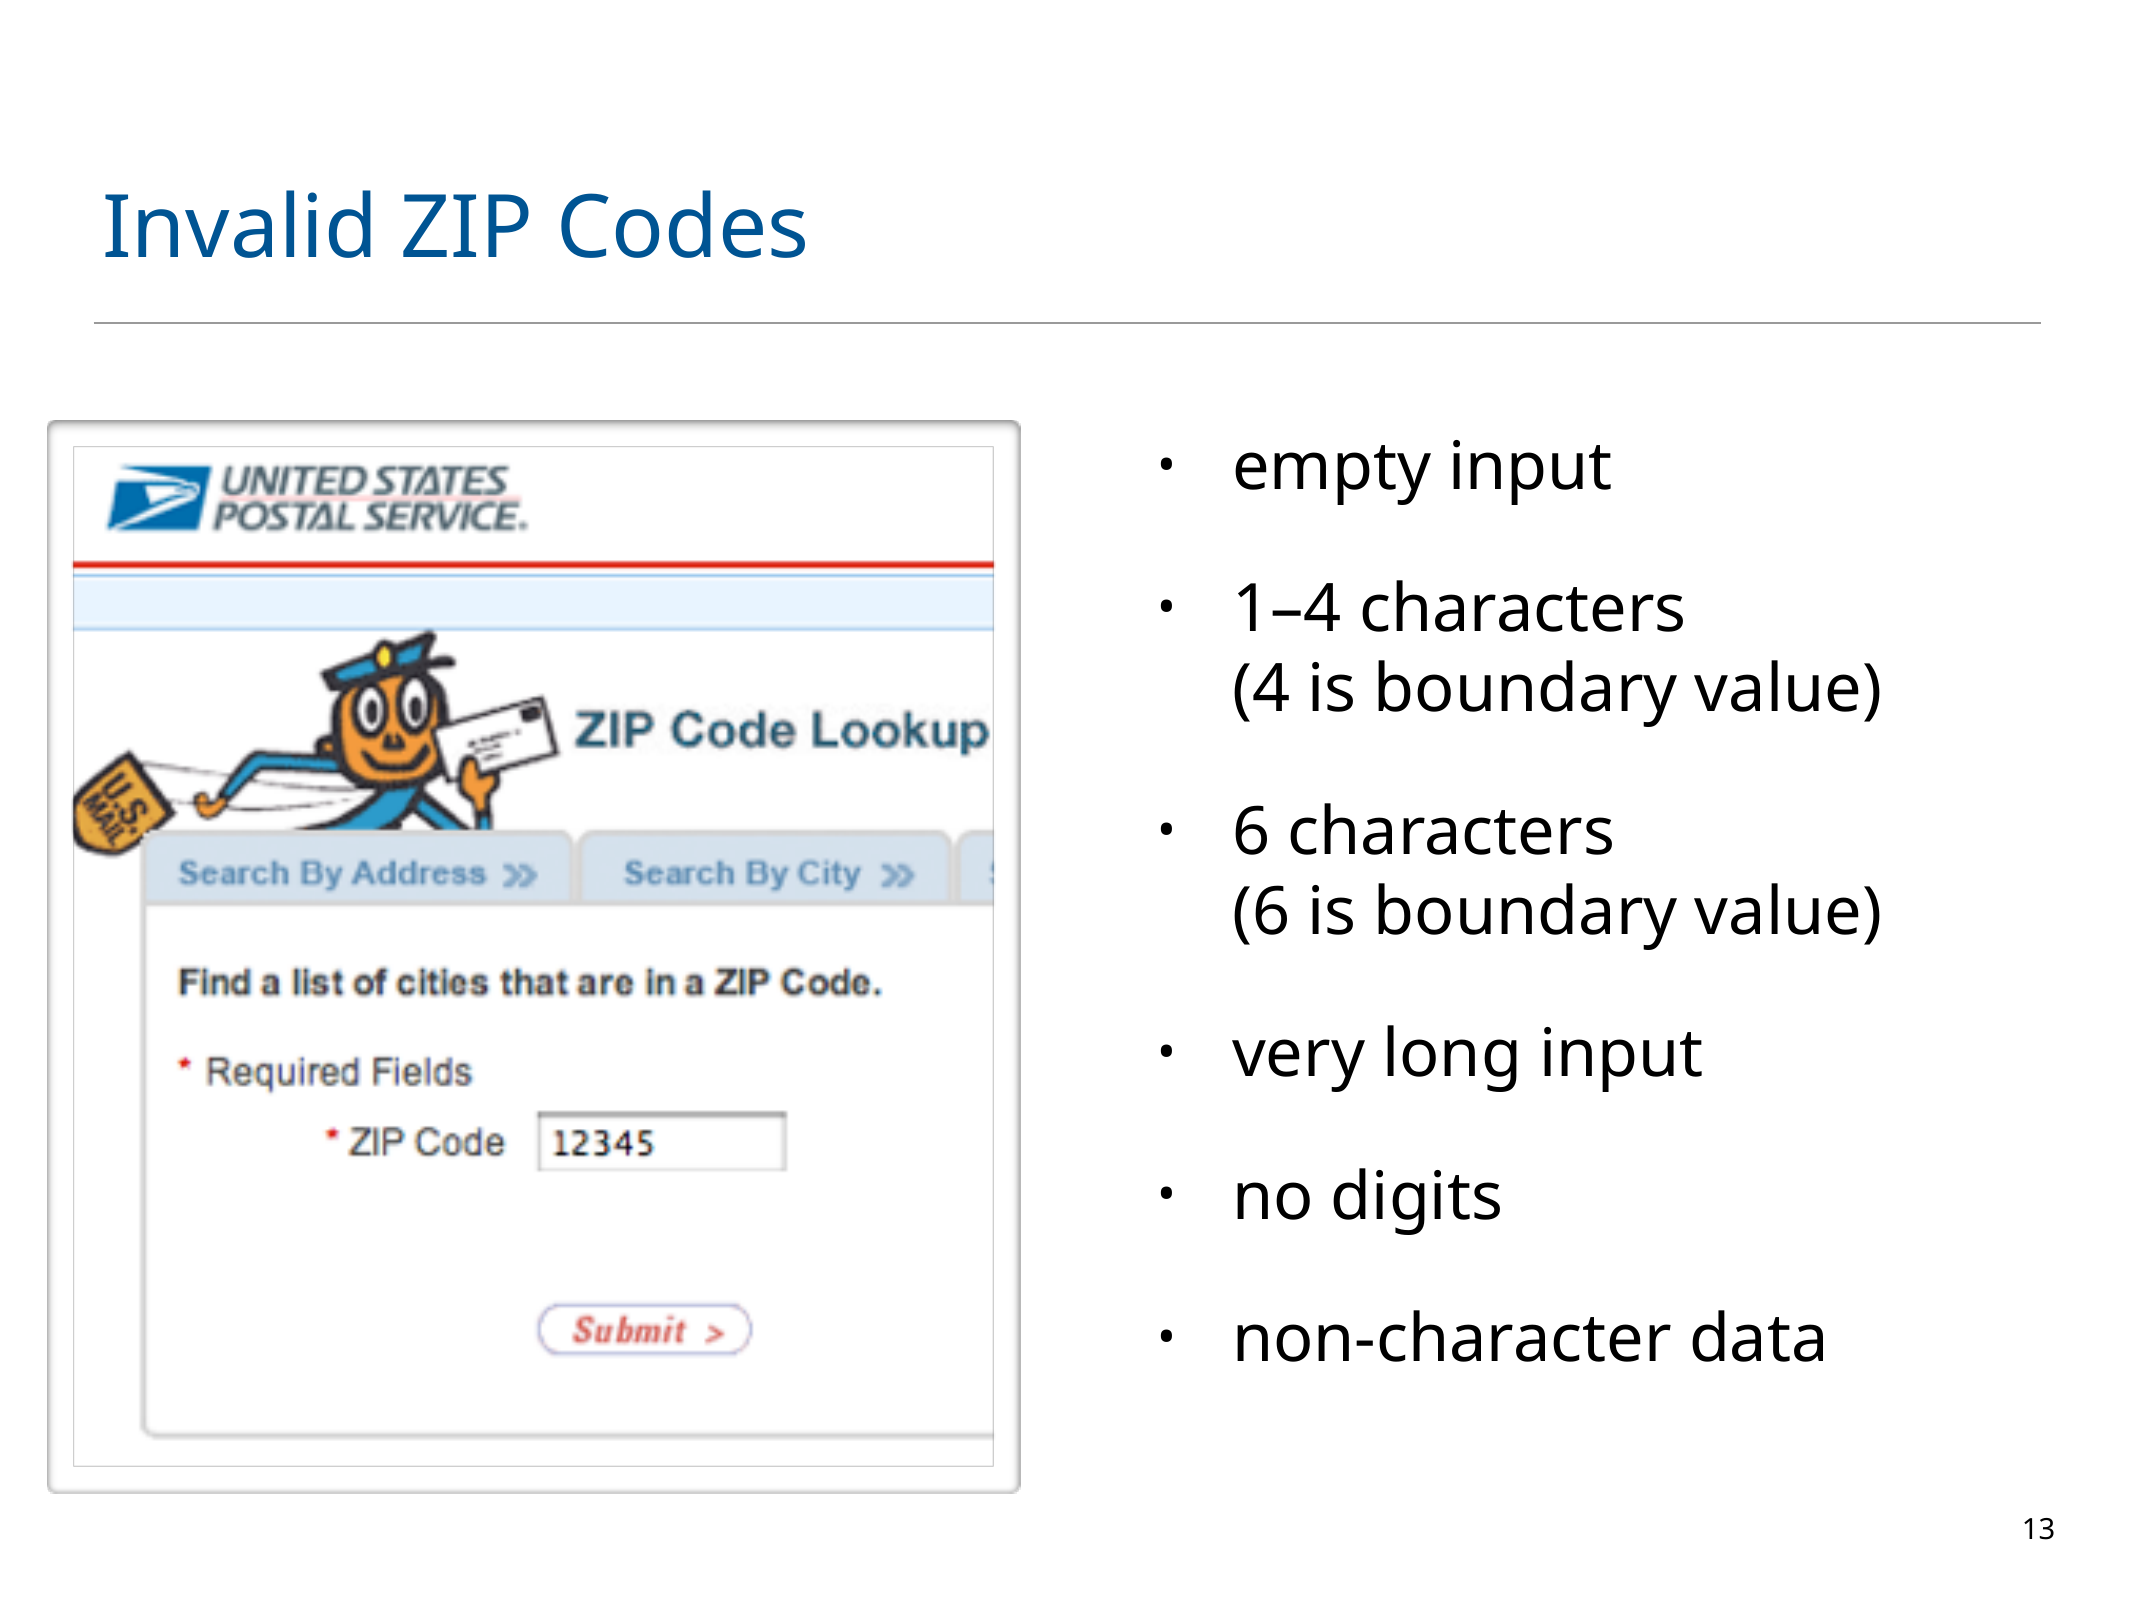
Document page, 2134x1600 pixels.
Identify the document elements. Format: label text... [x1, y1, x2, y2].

title Invalid ZIP Codes [93, 53, 2041, 284]
list empty input 1–4 characters (4 is boundary value) 6 characters (6 is boundary value) very long input no digits non-character data [1148, 413, 2078, 1442]
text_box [47, 420, 1022, 1494]
slide_number 13 [2011, 1508, 2065, 1559]
